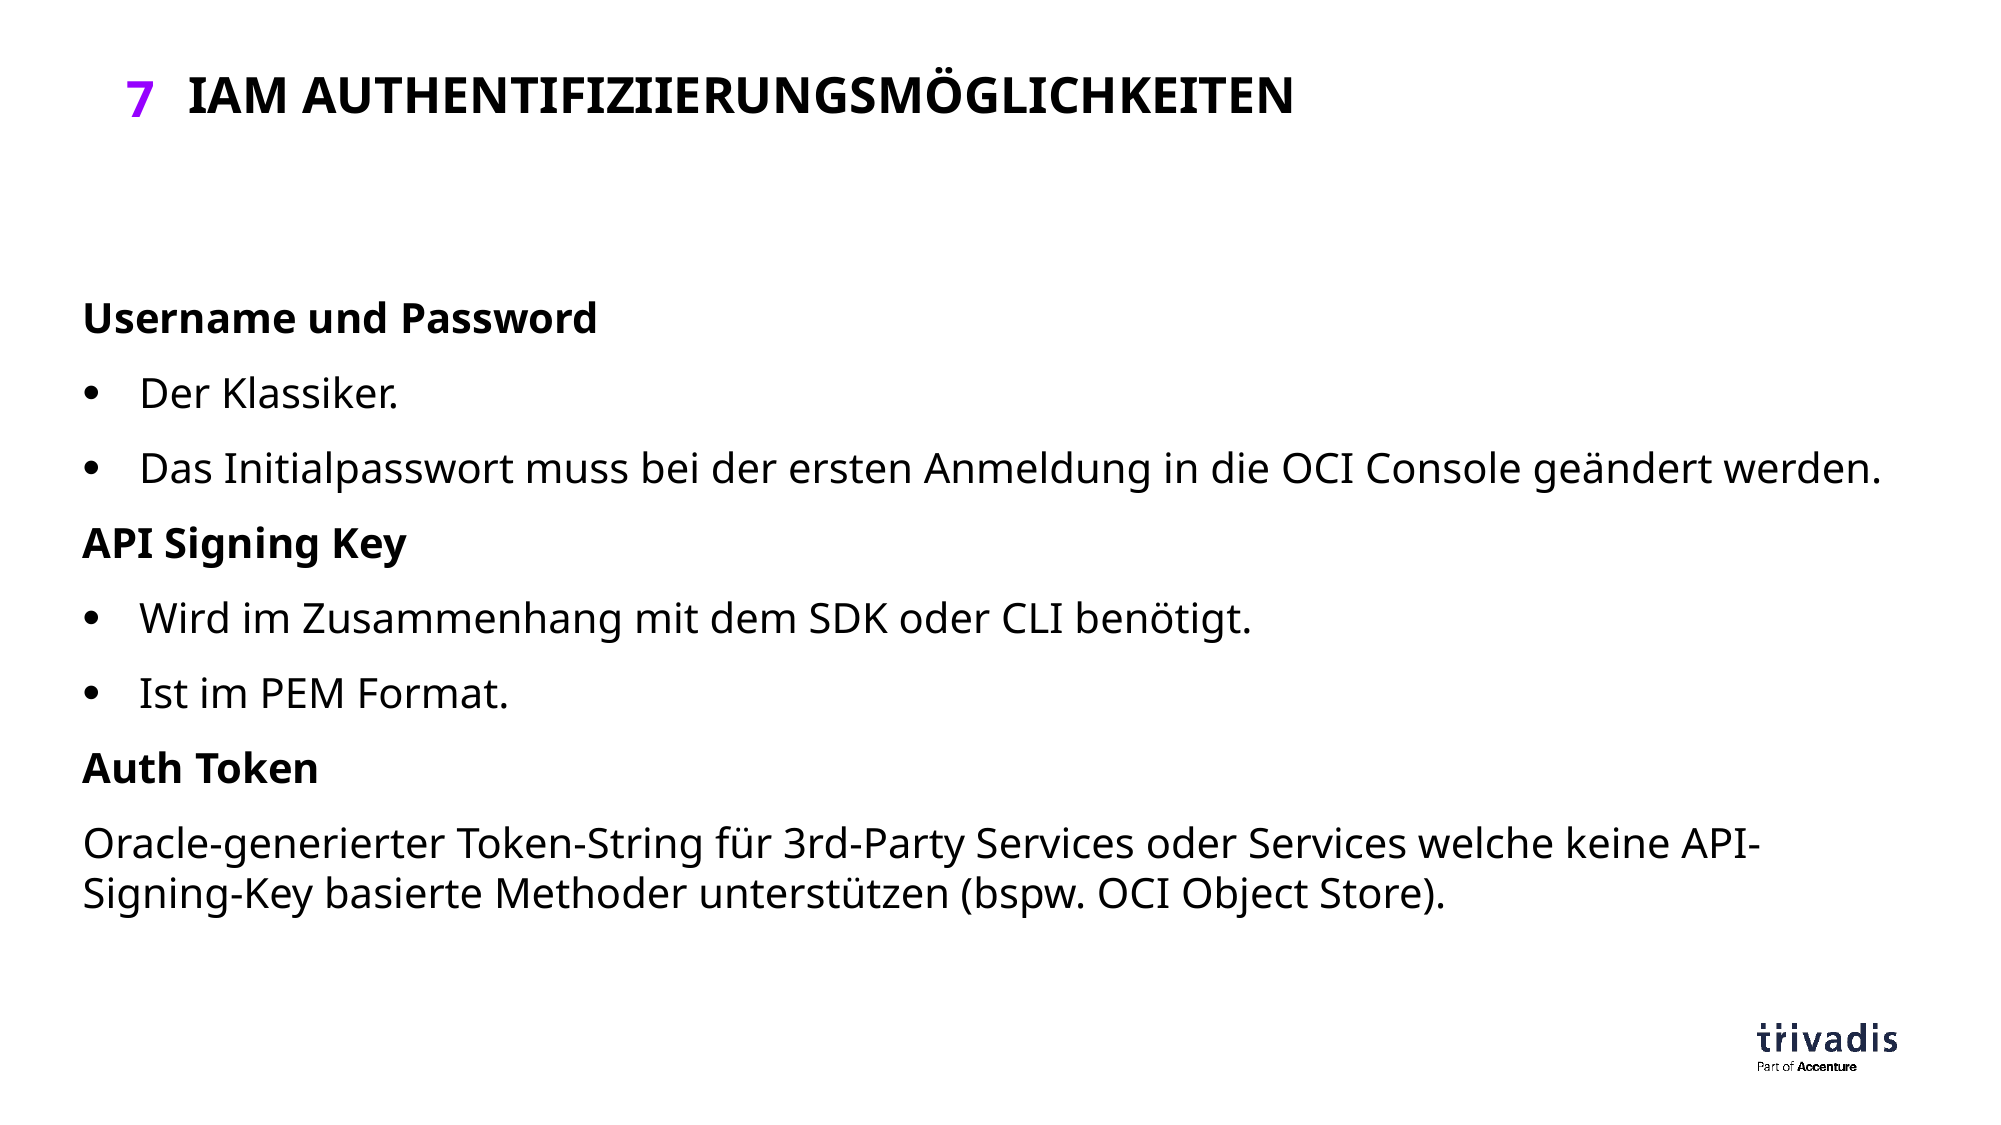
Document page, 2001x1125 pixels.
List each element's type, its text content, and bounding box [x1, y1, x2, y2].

picture [1757, 1062, 1897, 1071]
list Username und Password Der Klassiker. Das Initialpasswort muss bei der ersten Anmeldung in die OCI Console geändert werden. API Signing Key Wird im Zusammenhang mit dem SDK oder CLI benötigt. Ist im PEM Format. Auth Token Oracle-generierter Token-String für 3rd-Party Services oder Services welche keine API-Signing-Key basierte Methoder unterstützen (bspw. OCI Object Store). [65, 284, 1933, 1062]
title IAM Authentifiziierungsmöglichkeiten [170, 63, 1933, 136]
